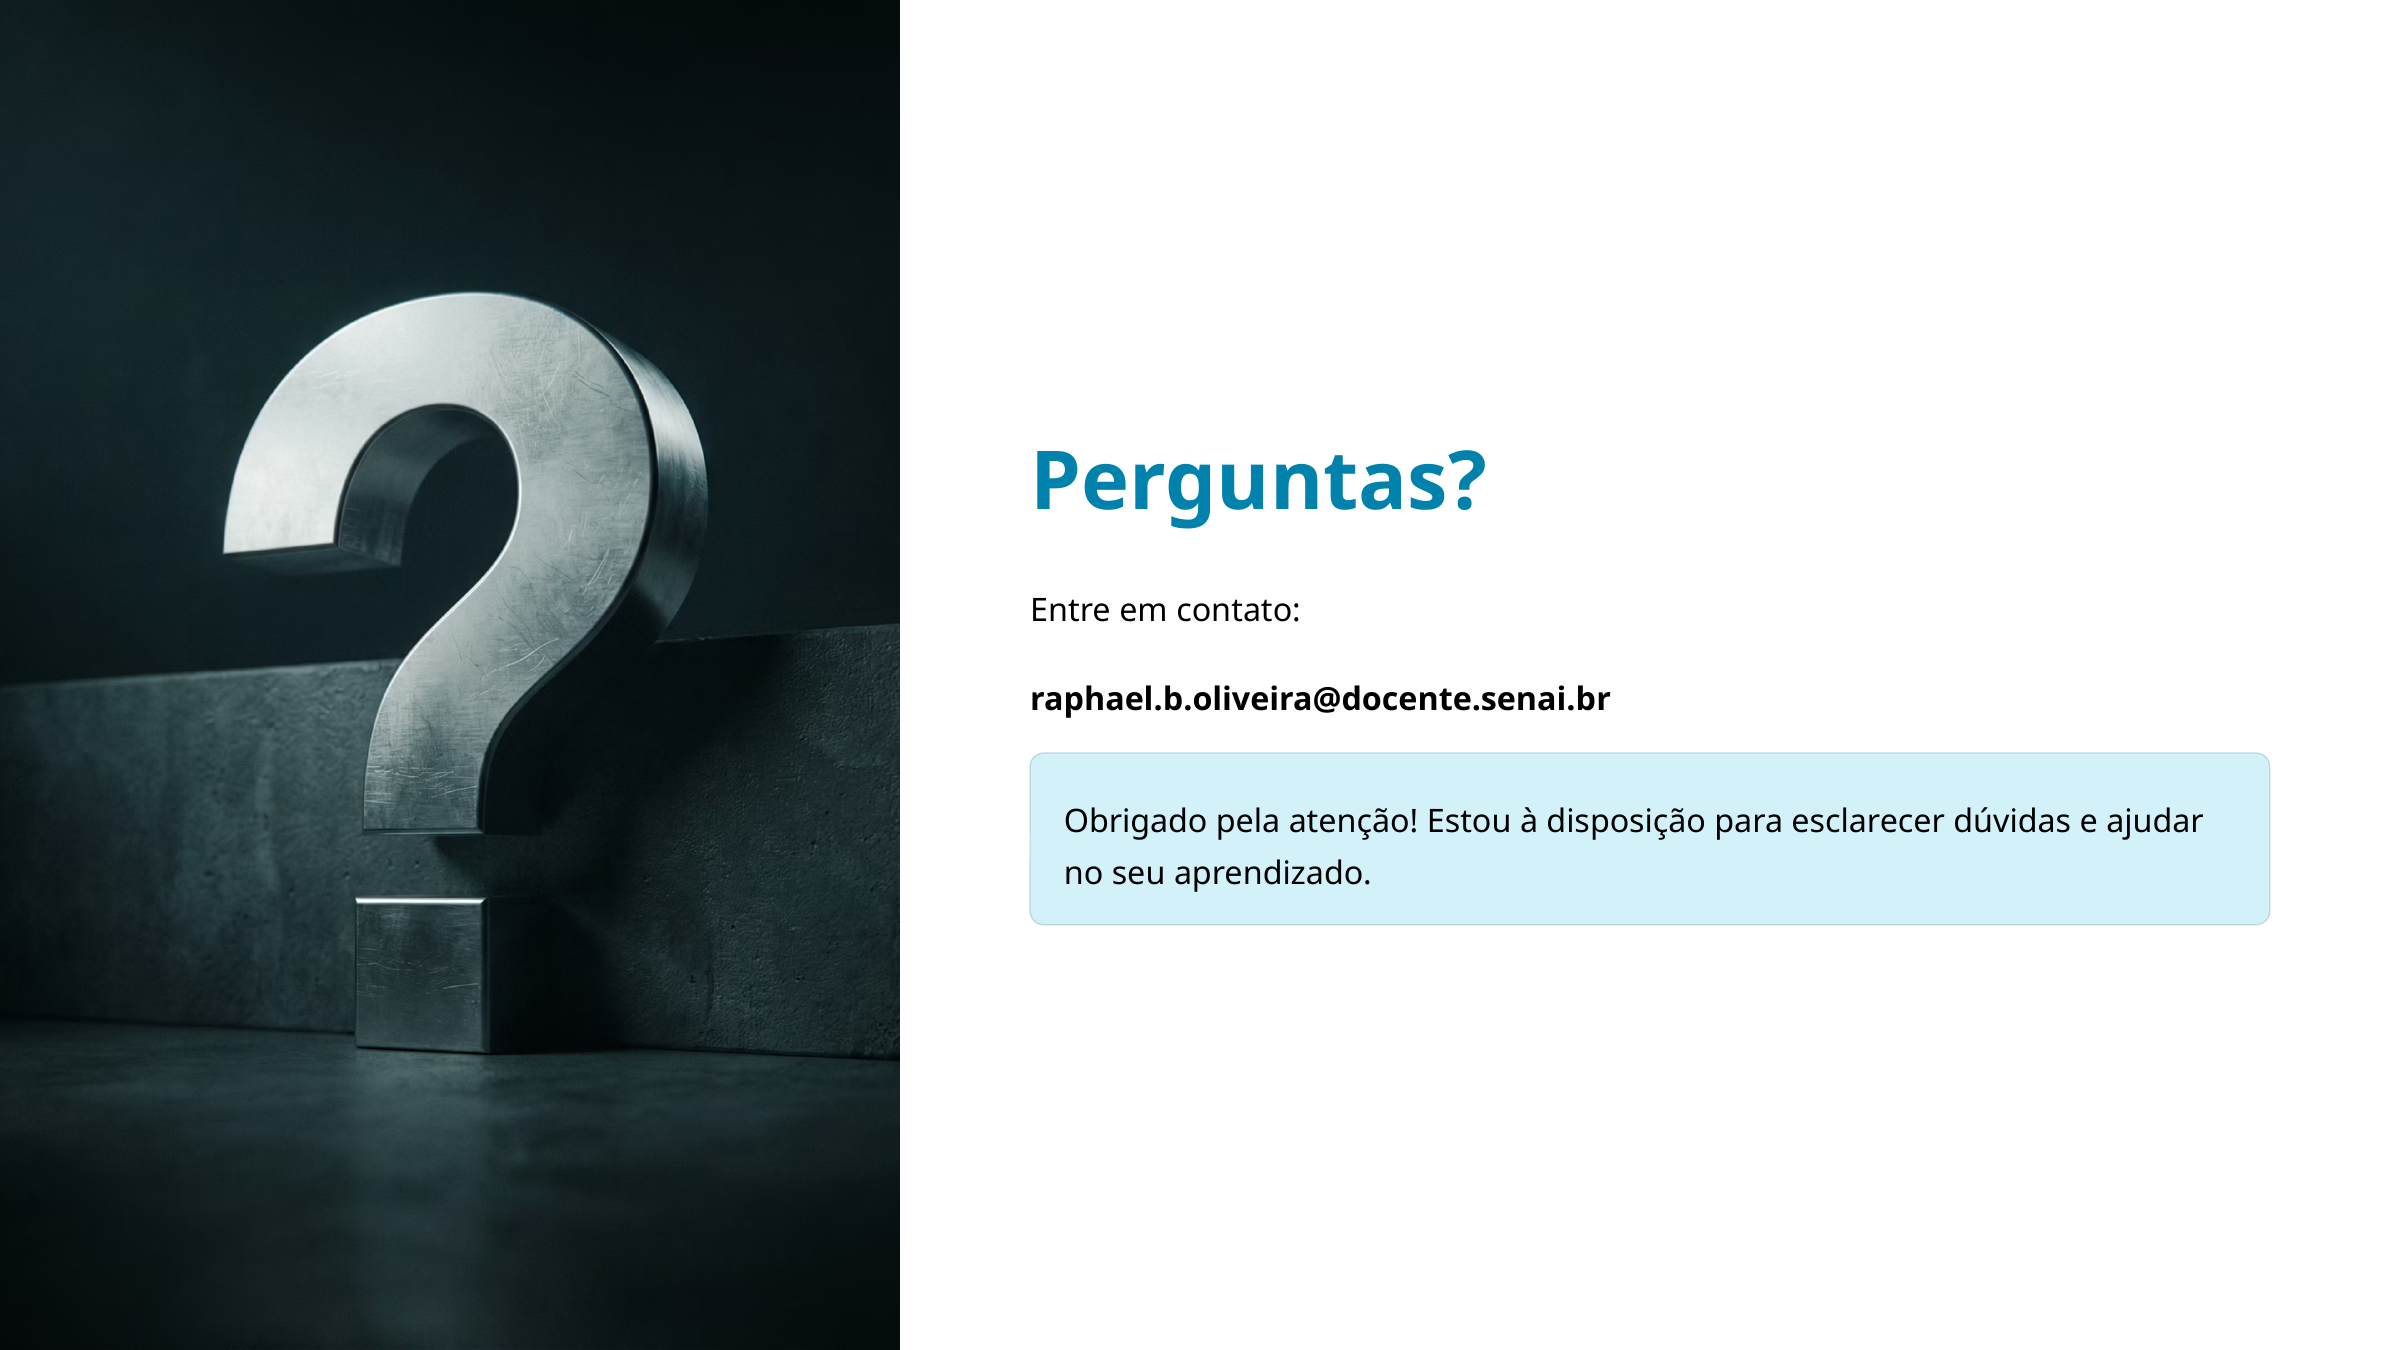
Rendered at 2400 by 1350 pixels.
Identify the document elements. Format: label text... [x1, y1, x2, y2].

text_box Perguntas? [1030, 425, 1845, 527]
picture [0, 0, 900, 1350]
text_box Obrigado pela atenção! Estou à disposição para esclarecer dúvidas e ajudar no seu aprendizado. [1063, 786, 2236, 891]
text_box Entre em contato: [1030, 575, 2270, 628]
text_box [1030, 753, 2270, 925]
text_box raphael.b.oliveira@docente.senai.br [1030, 664, 2270, 717]
